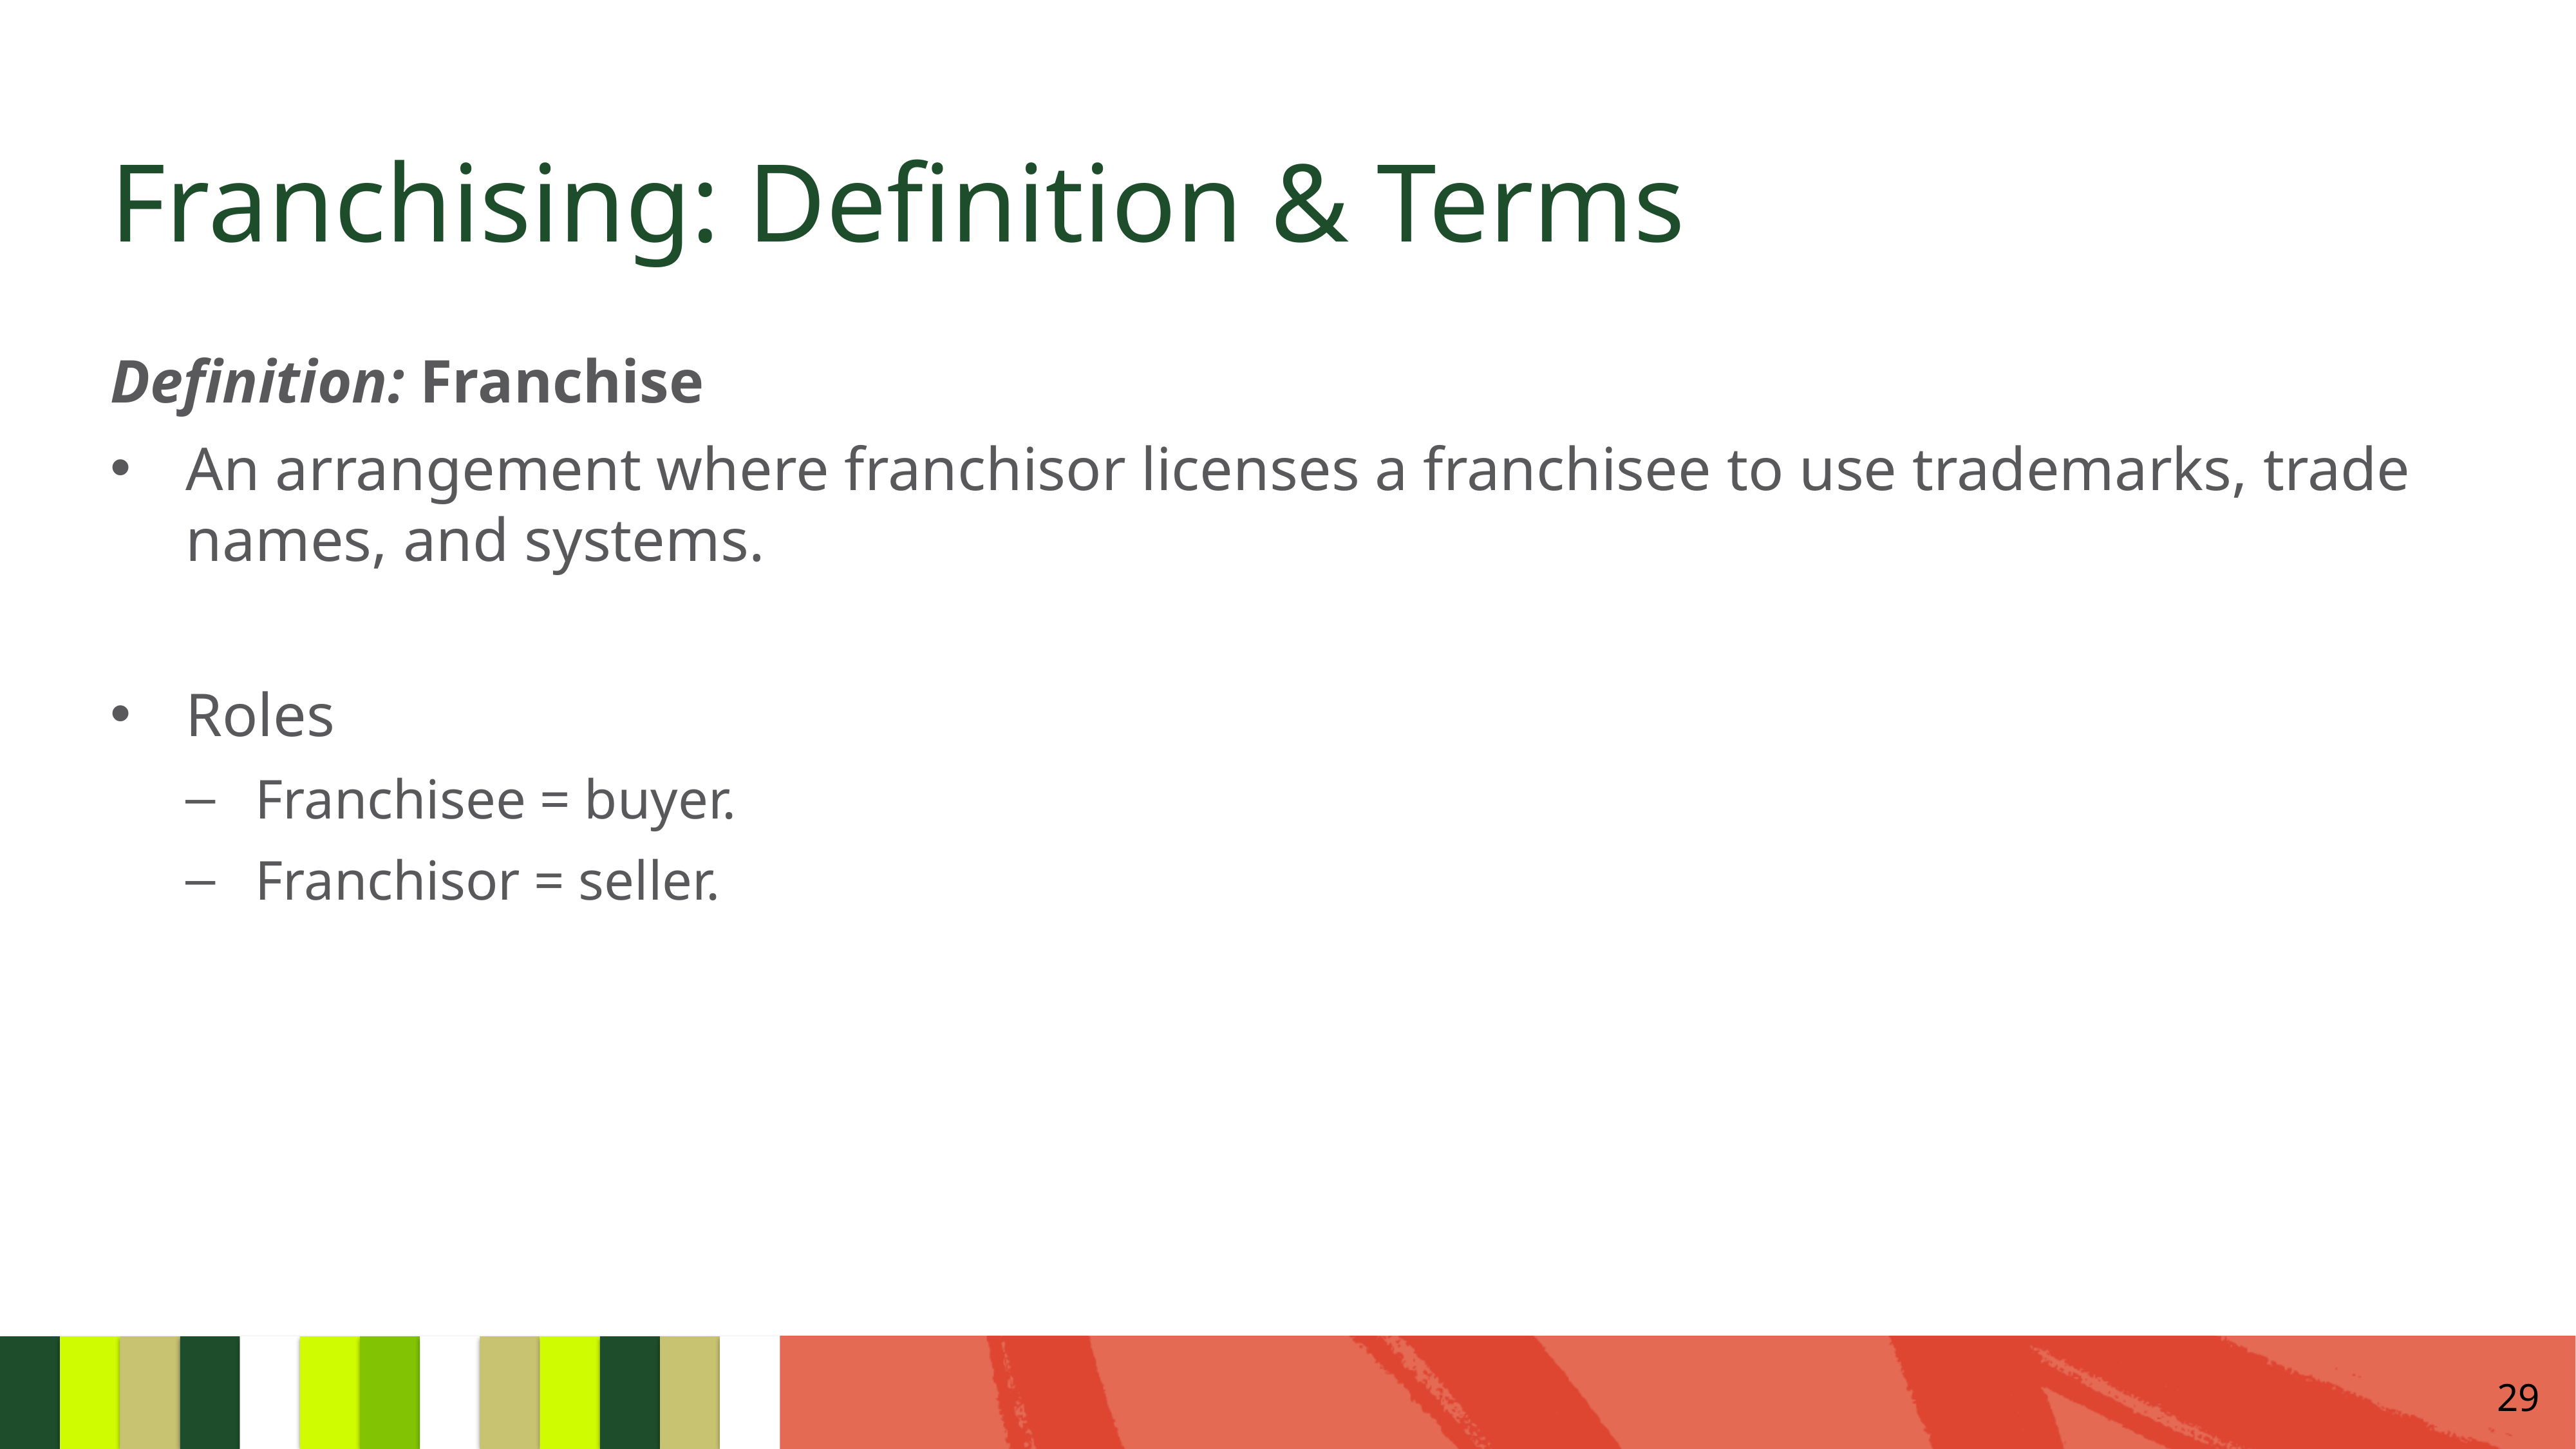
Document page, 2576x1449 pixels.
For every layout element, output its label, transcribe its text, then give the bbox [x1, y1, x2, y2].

list Definition: Franchise An arrangement where franchisor licenses a franchisee to use trademarks, trade names, and systems. Roles Franchisee = buyer. Franchisor = seller. [100, 334, 2476, 1011]
slide_number 29 [2452, 1376, 2550, 1423]
picture [780, 1336, 2576, 1449]
title Franchising: Definition & Terms [100, 124, 2476, 274]
